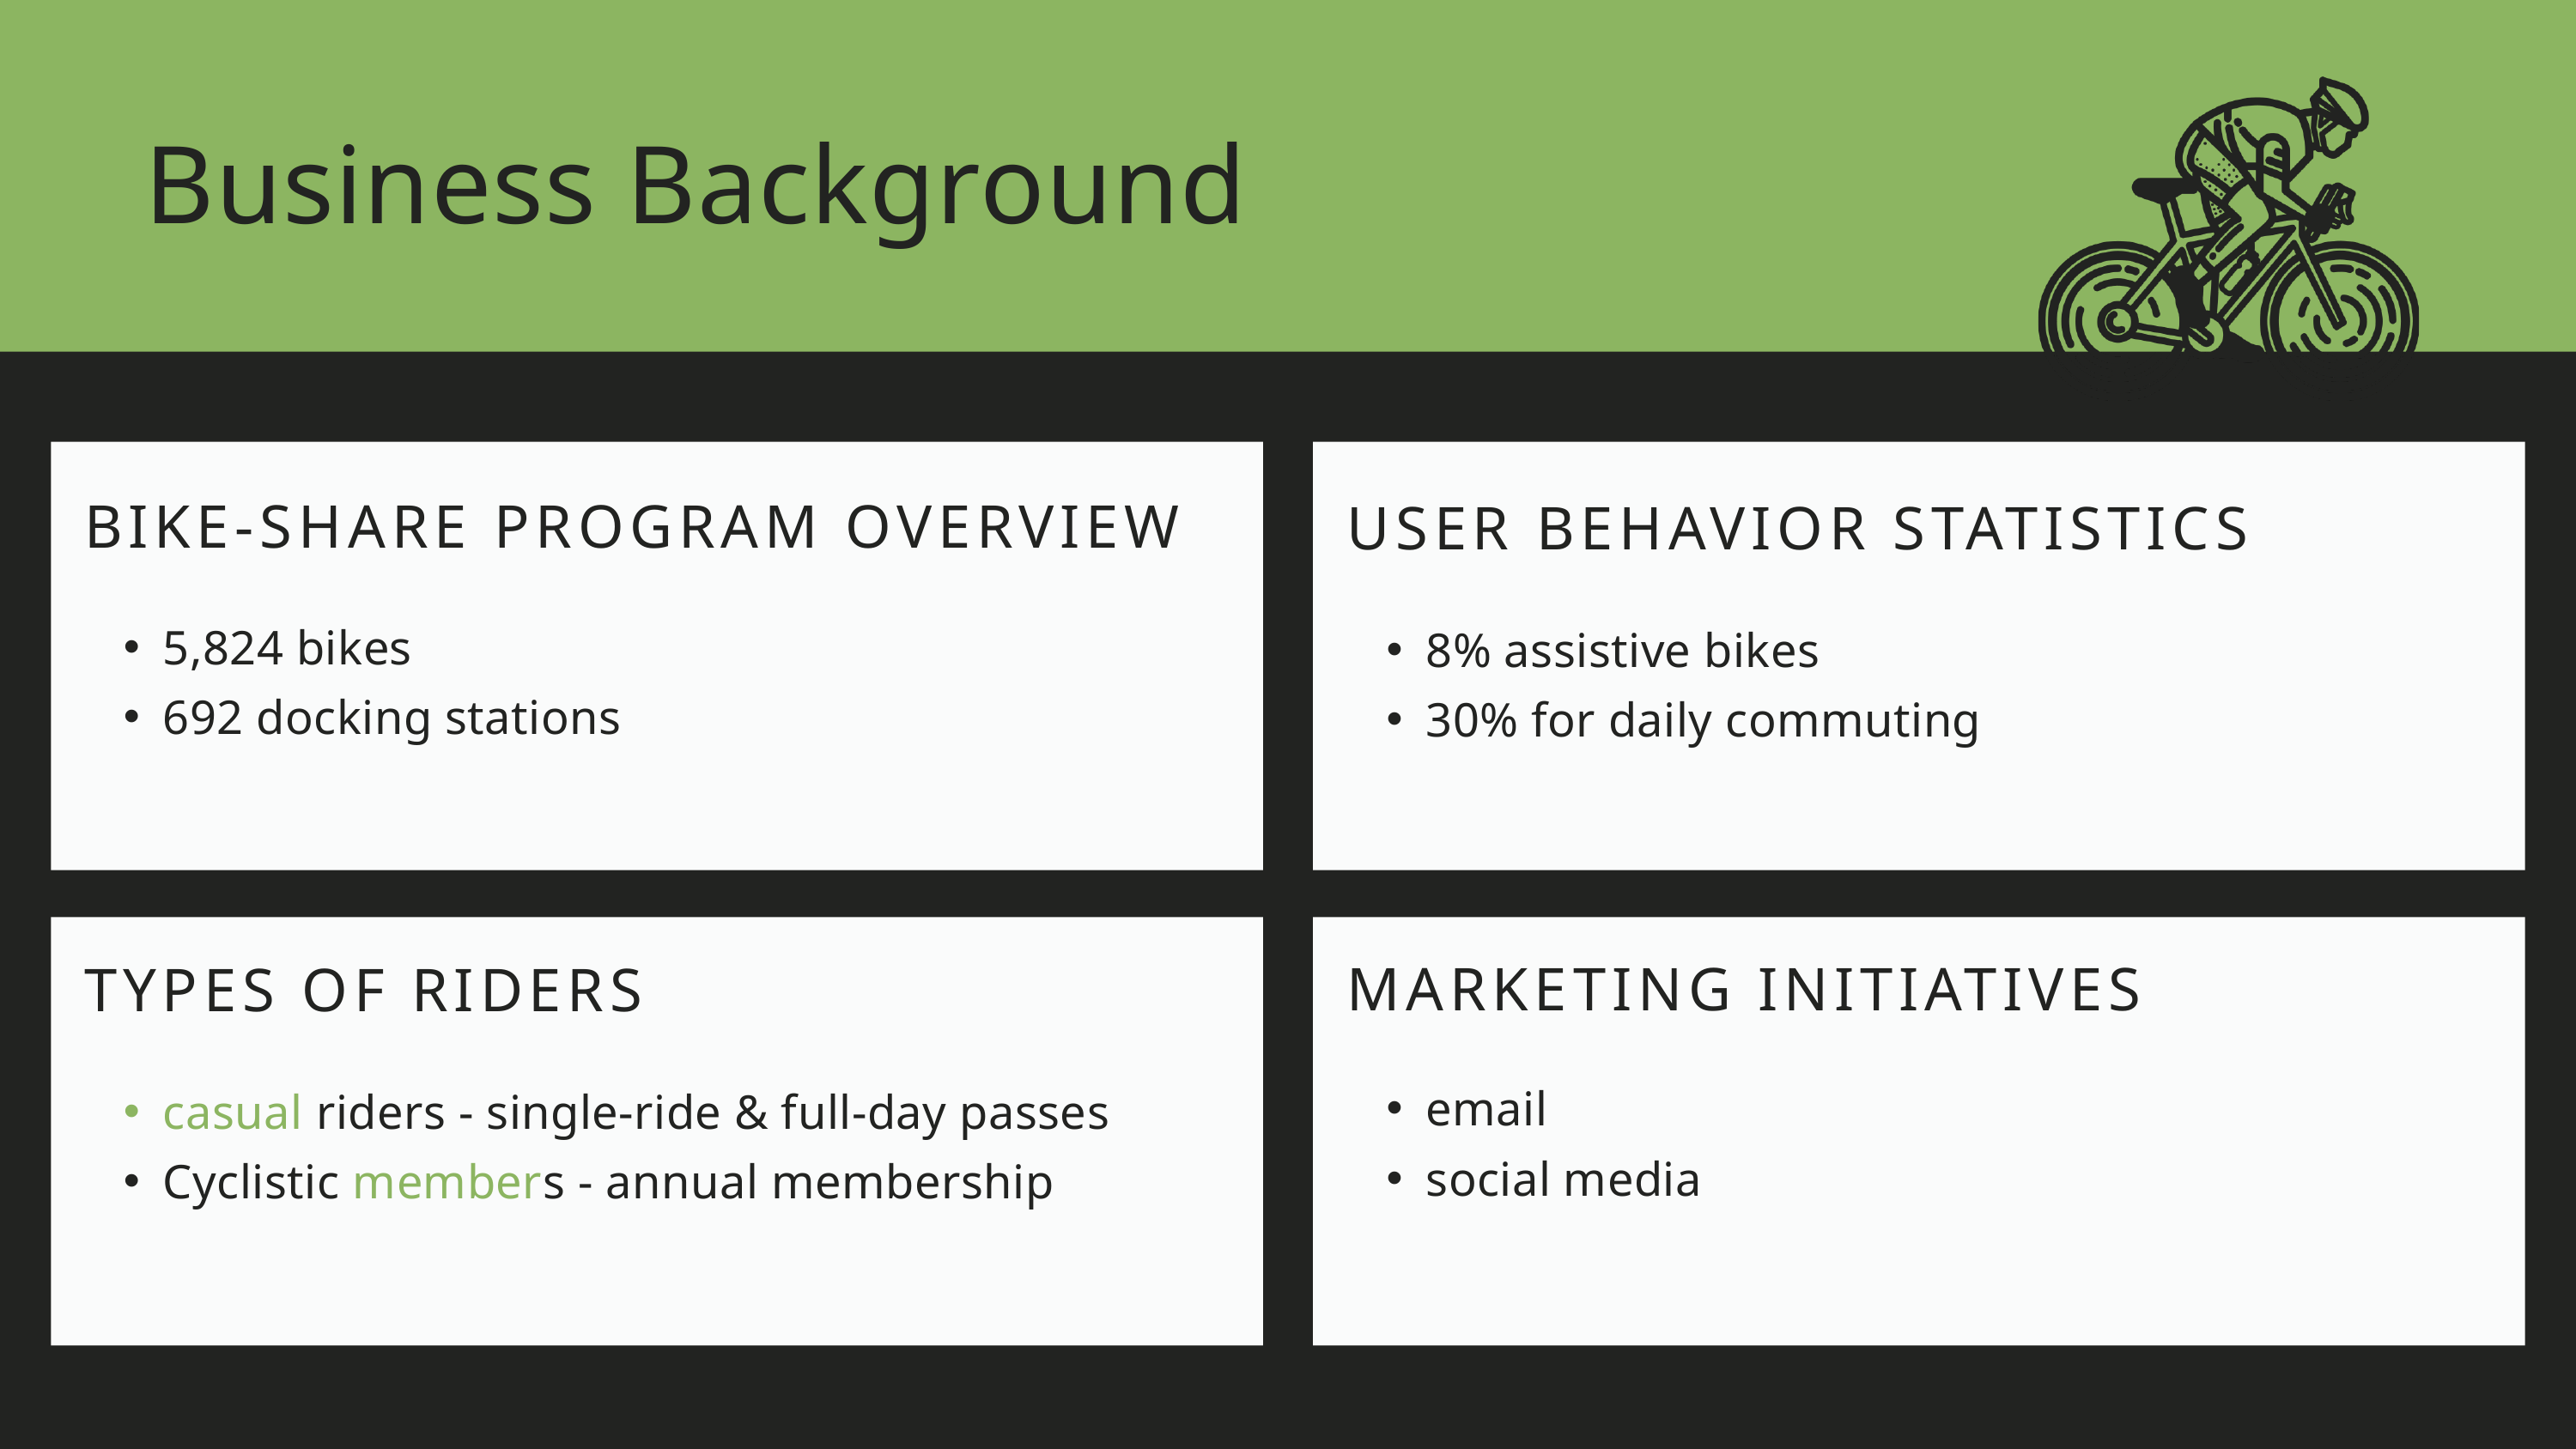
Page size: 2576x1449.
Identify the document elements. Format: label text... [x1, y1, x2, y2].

text_box 5,824 bikes 692 docking stations [84, 603, 1230, 744]
text_box BIKE-SHARE PROGRAM OVERVIEW [84, 483, 1230, 561]
text_box MARKETING INITIATIVES [1346, 945, 2491, 1022]
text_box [51, 917, 1264, 1346]
text_box Business Background [144, 106, 1805, 246]
text_box [1313, 917, 2525, 1346]
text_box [1312, 441, 2525, 870]
text_box [0, 0, 2576, 352]
text_box email social media [1346, 1065, 2491, 1205]
text_box [51, 441, 1263, 870]
text_box [2038, 76, 2420, 401]
